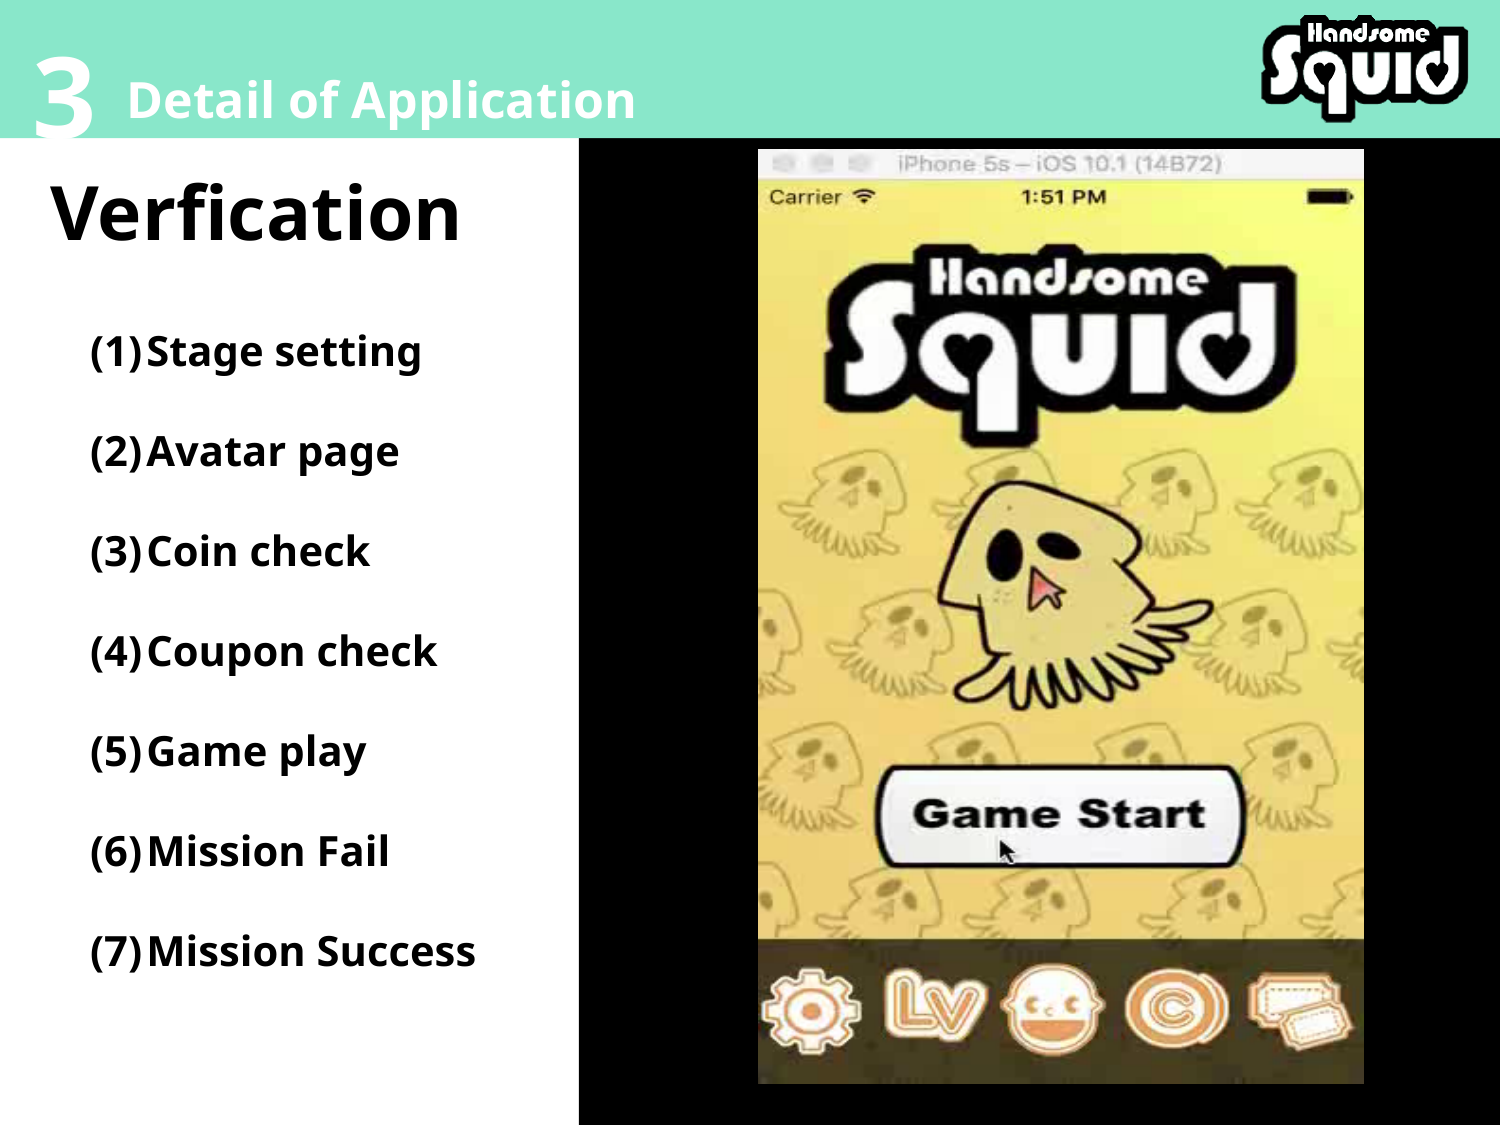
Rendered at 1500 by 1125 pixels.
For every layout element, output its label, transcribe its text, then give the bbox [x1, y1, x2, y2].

text_box [577, 140, 1500, 1125]
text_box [757, 148, 1365, 1085]
picture [1245, 4, 1483, 139]
text_box 3 [17, 19, 124, 169]
text_box [0, 0, 1500, 140]
text_box Verfication [0, 157, 579, 263]
text_box Detail of Application [124, 61, 932, 137]
text_box Stage setting Avatar page Coin check Coupon check Game play Mission Fail Mission Success [75, 266, 527, 982]
